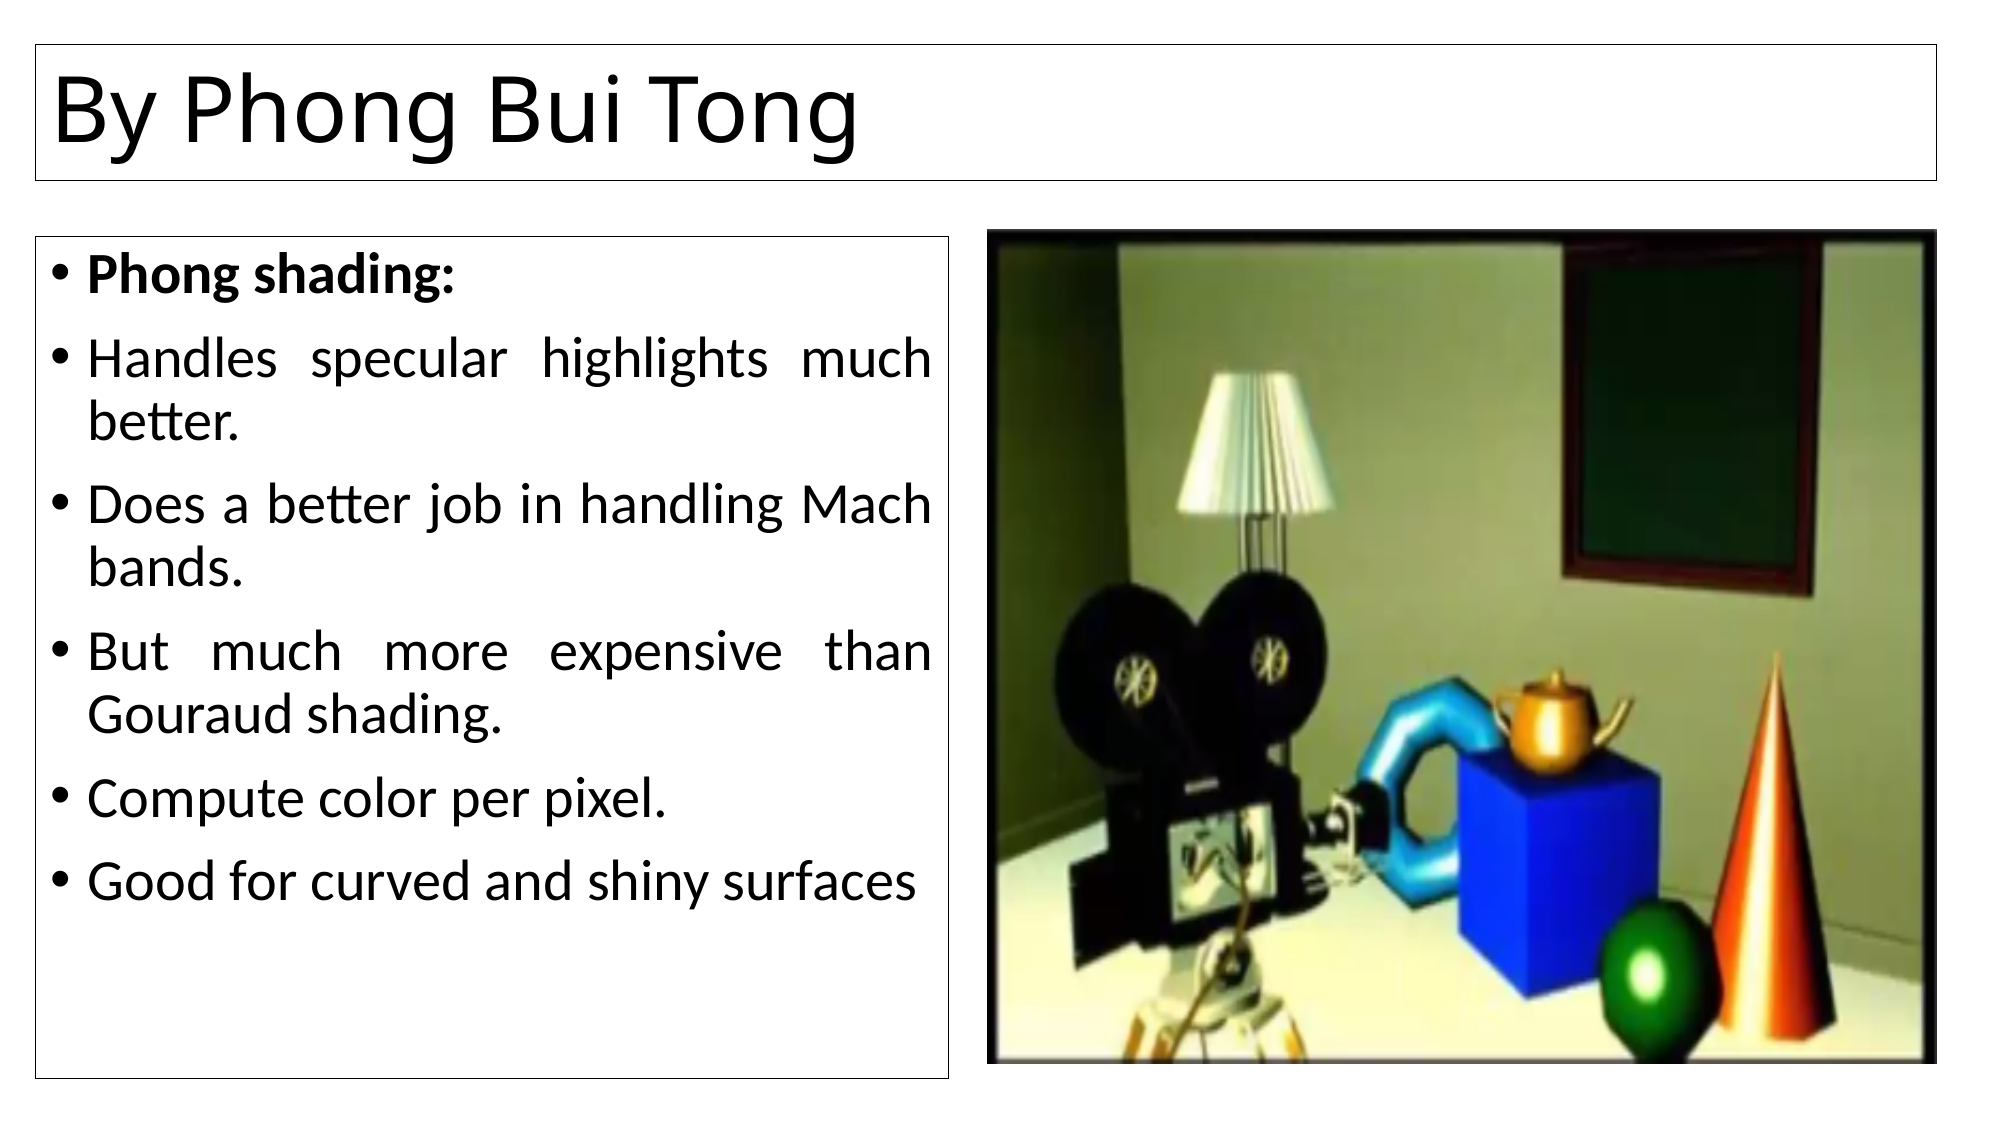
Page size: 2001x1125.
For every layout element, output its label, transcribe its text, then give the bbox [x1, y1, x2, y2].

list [987, 229, 1937, 1064]
list Phong shading: Handles specular highlights much better. Does a better job in handling Mach bands. But much more expensive than Gouraud shading. Compute color per pixel. Good for curved and shiny surfaces [35, 236, 949, 1079]
title By Phong Bui Tong [35, 44, 1937, 181]
